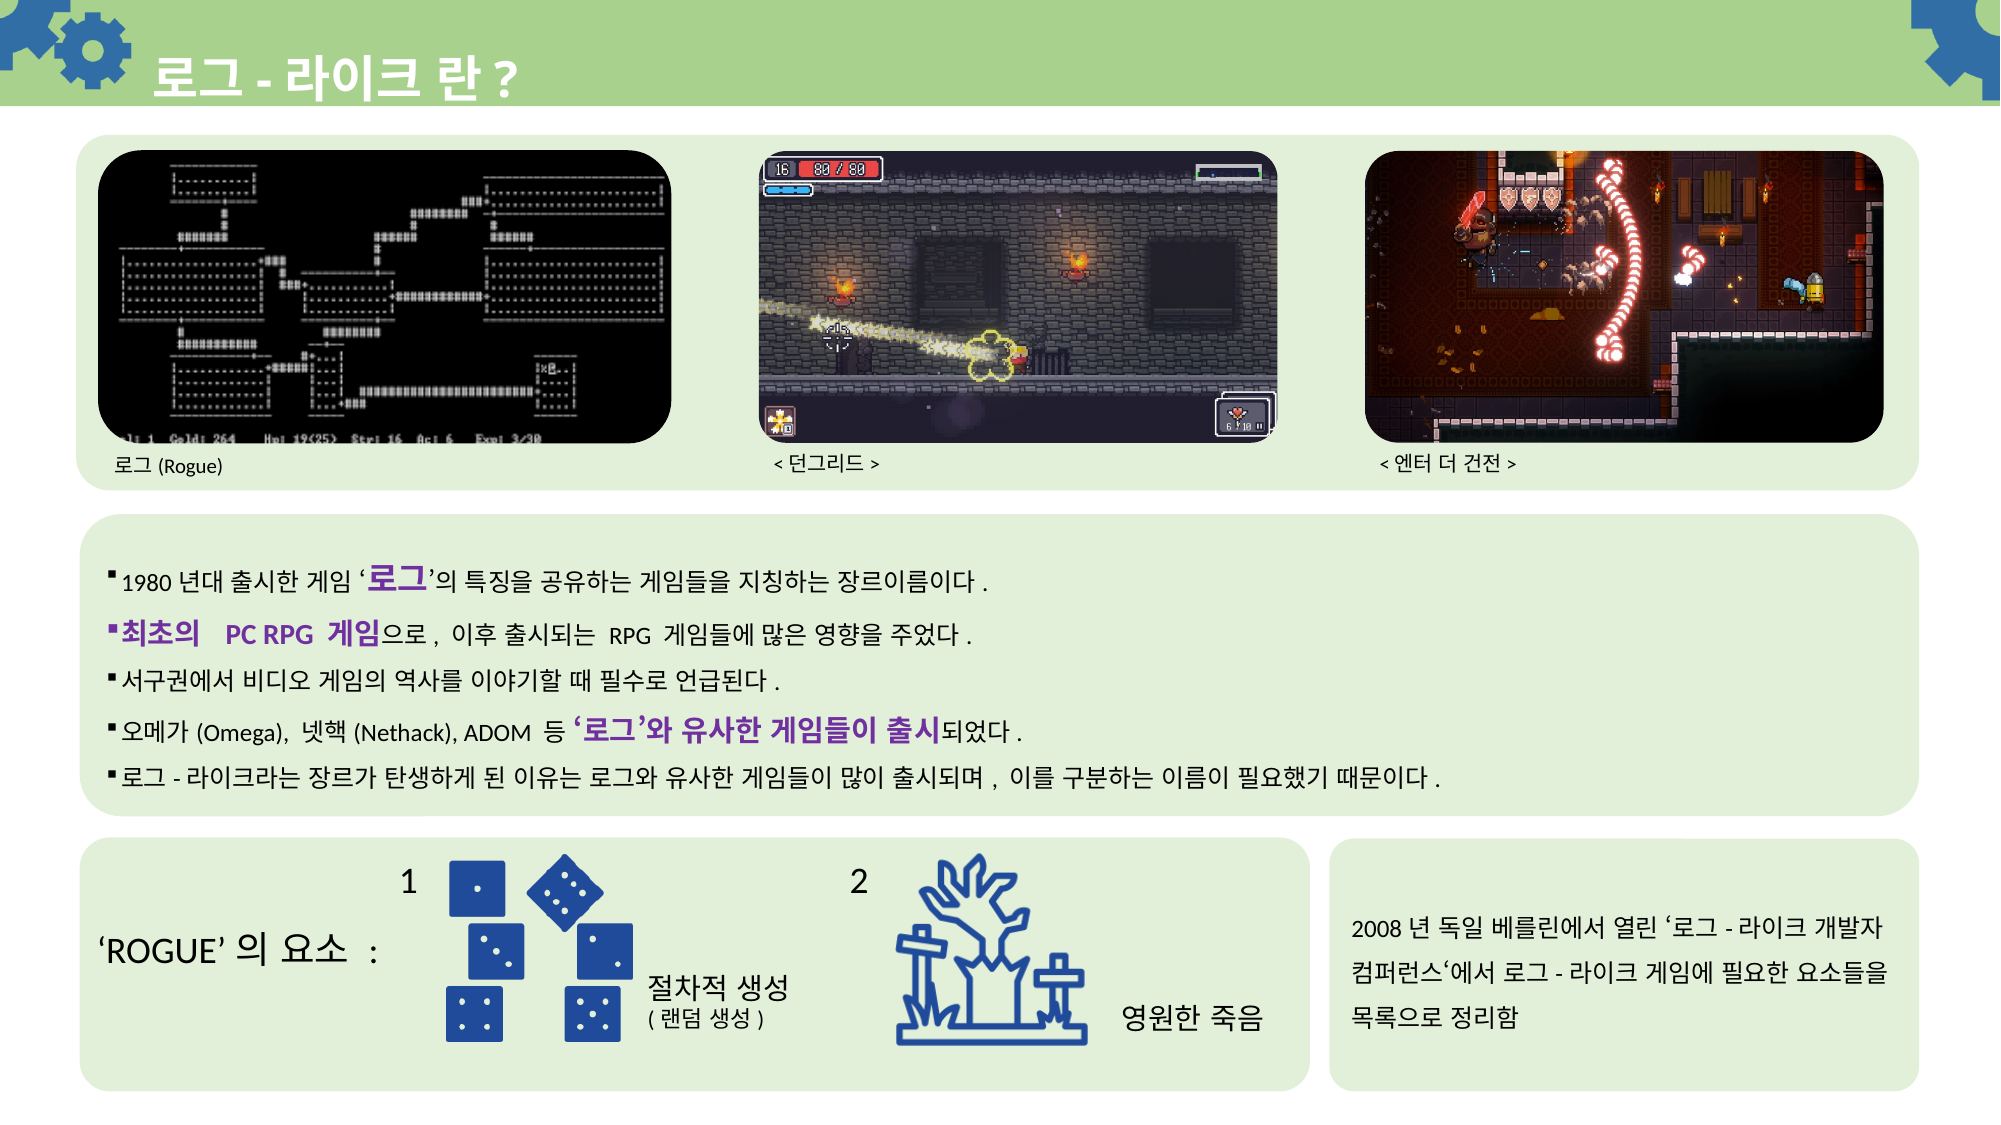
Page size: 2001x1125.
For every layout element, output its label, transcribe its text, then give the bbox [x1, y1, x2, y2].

text_box ‘ROGUE’의 요소 : [76, 918, 400, 979]
picture [446, 854, 633, 1042]
picture [889, 847, 1094, 1052]
text_box 1 [384, 848, 437, 908]
text_box 영원한 죽음 [1106, 993, 1280, 1044]
title 로그-라이크 란? [137, 23, 1863, 101]
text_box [76, 134, 1920, 491]
text_box 절차적 생성 (랜덤 생성) [633, 962, 806, 1040]
text_box [78, 836, 1311, 1093]
text_box 1980년대 출시한 게임 ‘로그’의 특징을 공유하는 게임들을 지칭하는 장르이름이다. 최초의 PC RPG 게임으로, 이후 출시되는 RPG 게임들에 많은 영향을 주었다. 서구권에서 비디오 게임의 역사를 이야기할 때 필수로 언급된다. 오메가(Omega), 넷핵(Nethack), ADOM 등 ‘로그’와 유사한 게임들이 출시되었다. 로그-라이크라는 장르가 탄생하게 된 이유는 로그와 유사한 게임들이 많이 출시되며, 이를 구분하는 이름이 필요했기 때문이다. [78, 512, 1921, 818]
text_box 2008년 독일 베를린에서 열린 ‘로그-라이크 개발자 컴퍼런스‘에서 로그-라이크 게임에 필요한 요소들을 목록으로 정리함 [1328, 837, 1921, 1093]
text_box 2 [834, 848, 887, 908]
